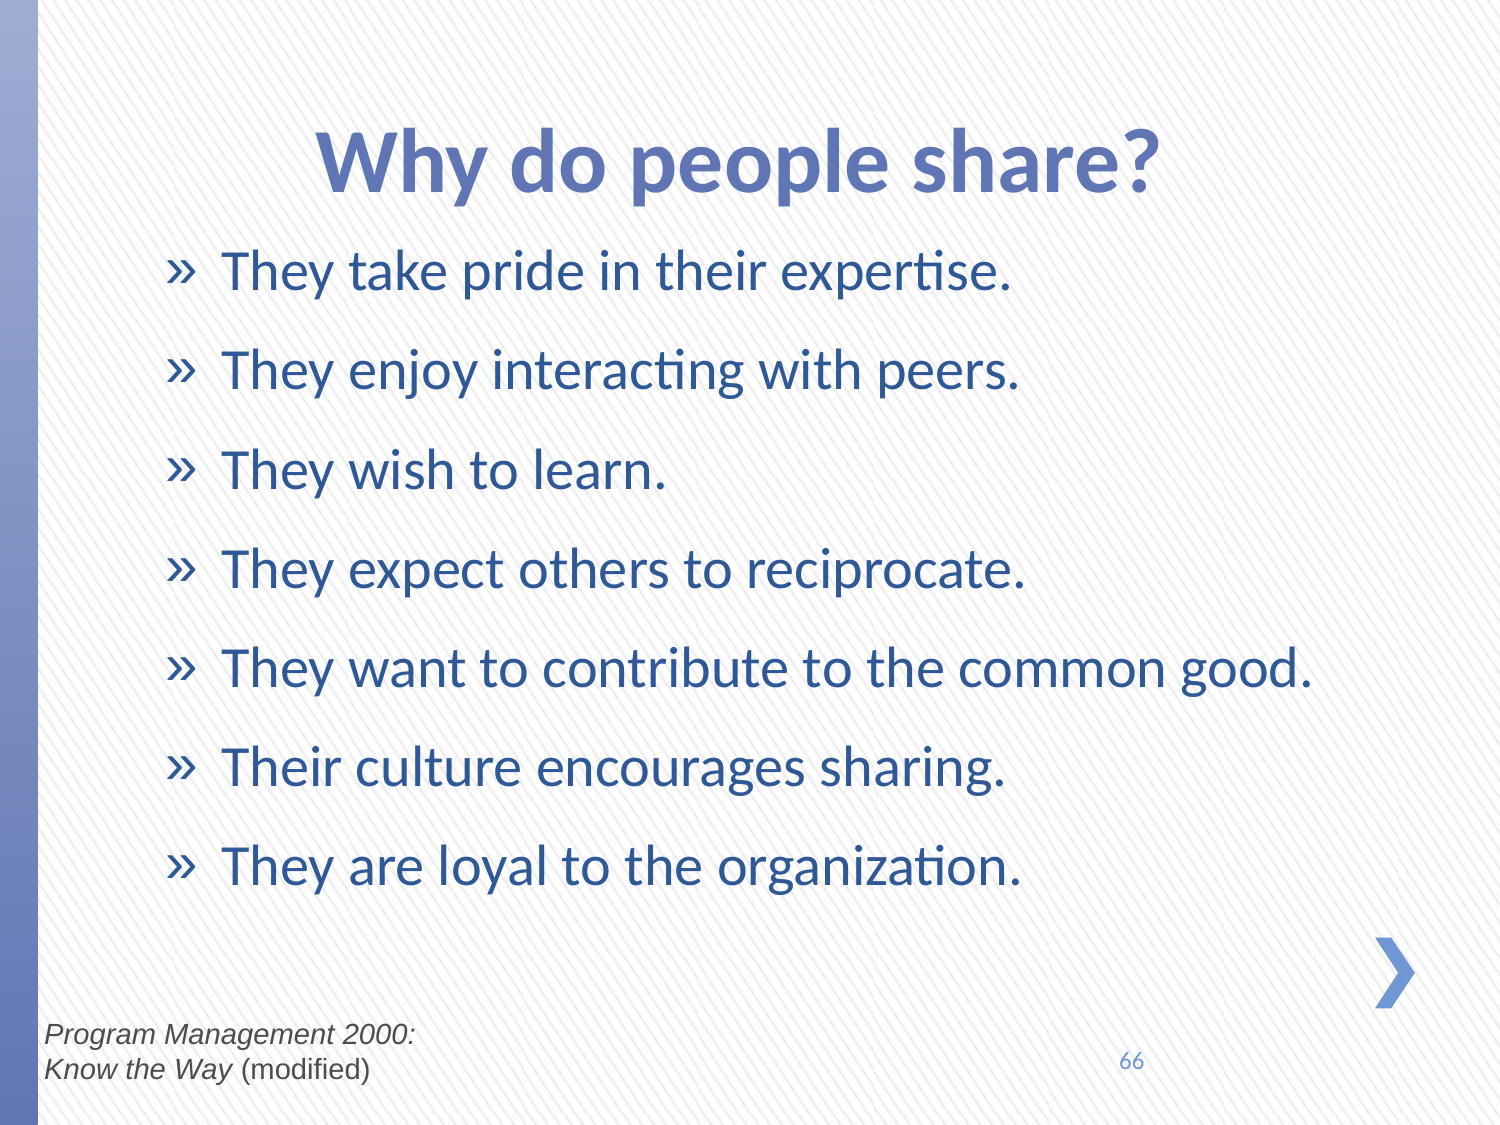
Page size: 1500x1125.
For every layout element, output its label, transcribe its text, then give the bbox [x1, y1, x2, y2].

text_box Program Management 2000: Know the Way (modified) [29, 1008, 481, 1093]
title Why do people share? [150, 31, 1425, 219]
list They take pride in their expertise. They enjoy interacting with peers. They wish to learn. They expect others to reciprocate. They want to contribute to the common good. Their culture encourages sharing. They are loyal to the organization. [150, 224, 1375, 950]
slide_number 66 [1104, 1021, 1417, 1097]
